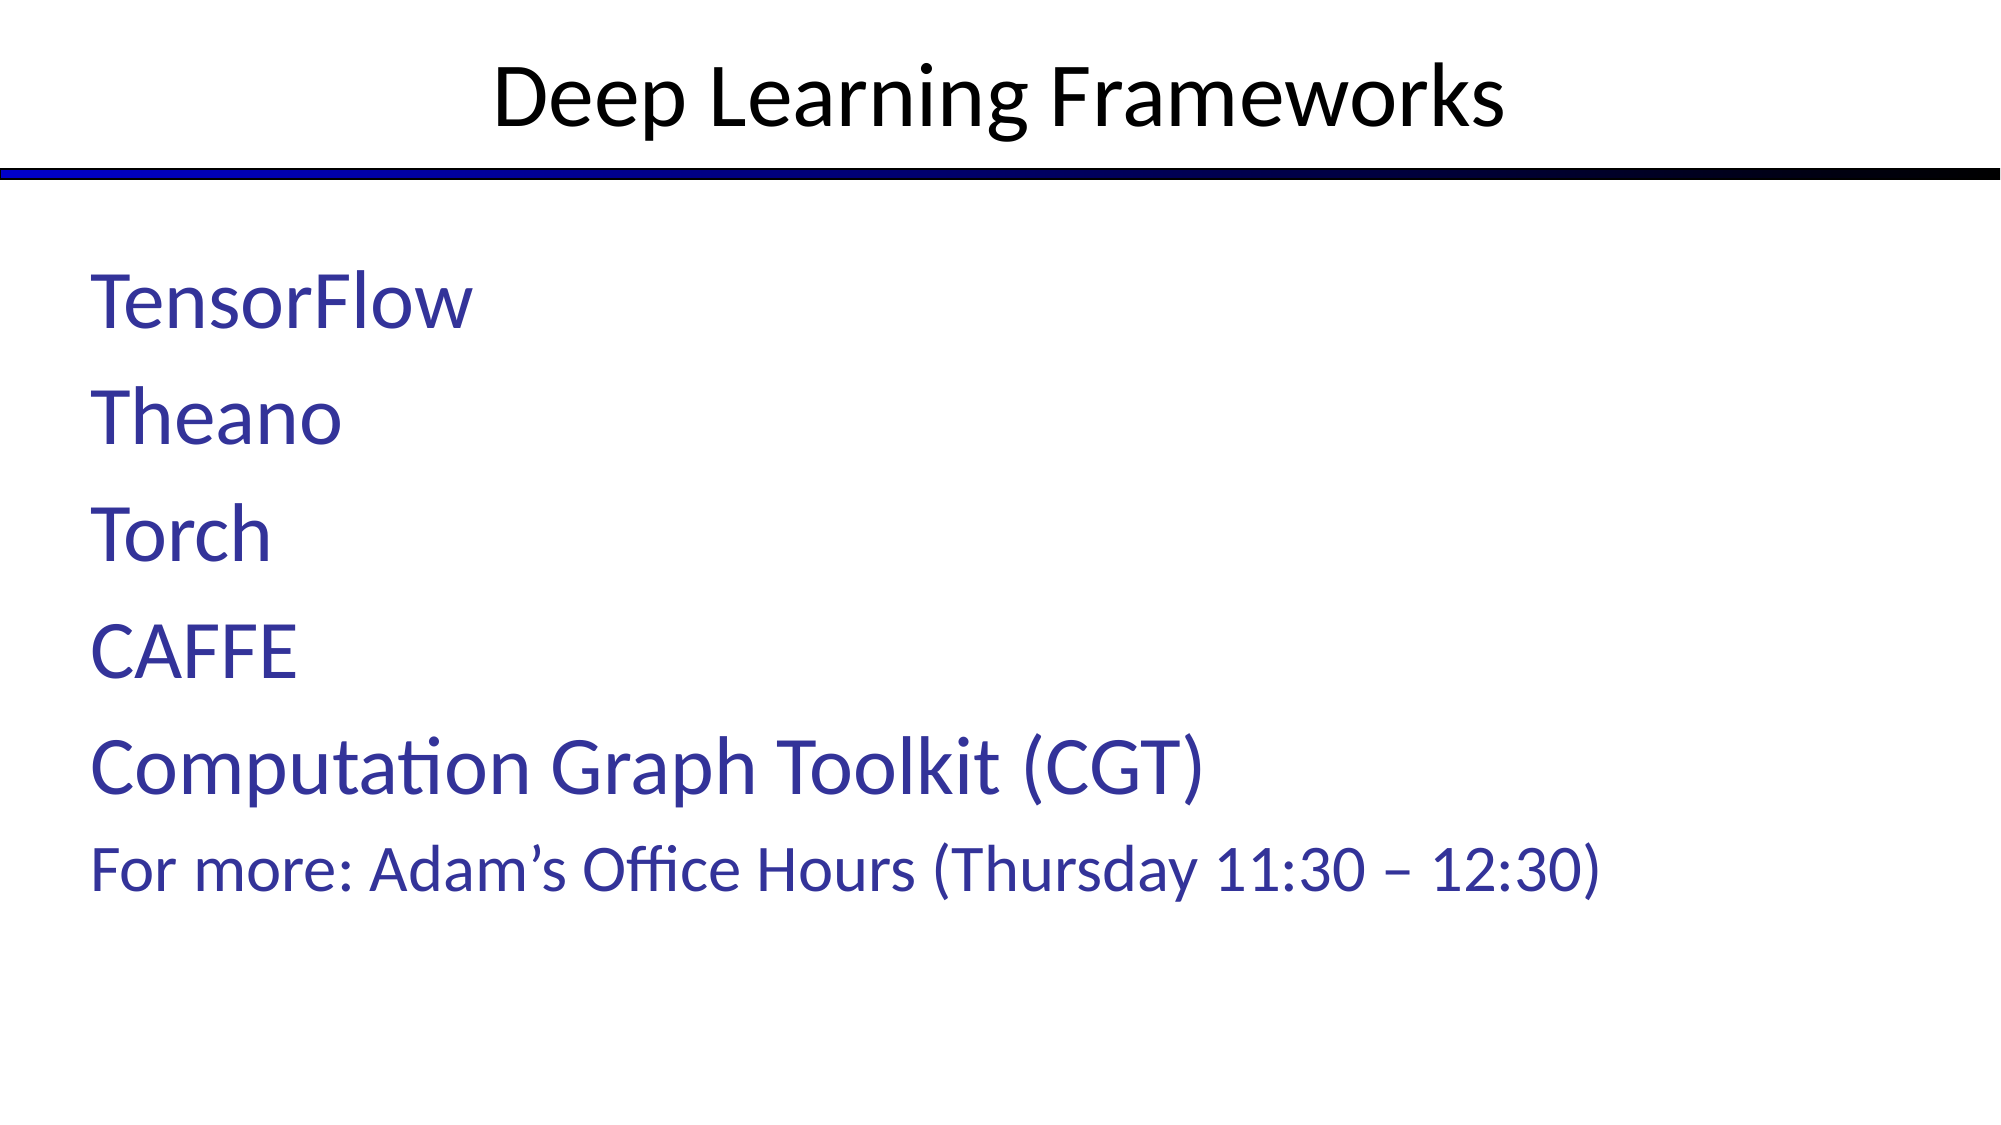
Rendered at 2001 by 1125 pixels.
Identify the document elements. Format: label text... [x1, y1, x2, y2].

list TensorFlow Theano Torch CAFFE Computation Graph Toolkit (CGT) For more: Adam’s Office Hours (Thursday 11:30 – 12:30) [74, 237, 2000, 351]
title Deep Learning Frameworks [0, 0, 2000, 184]
